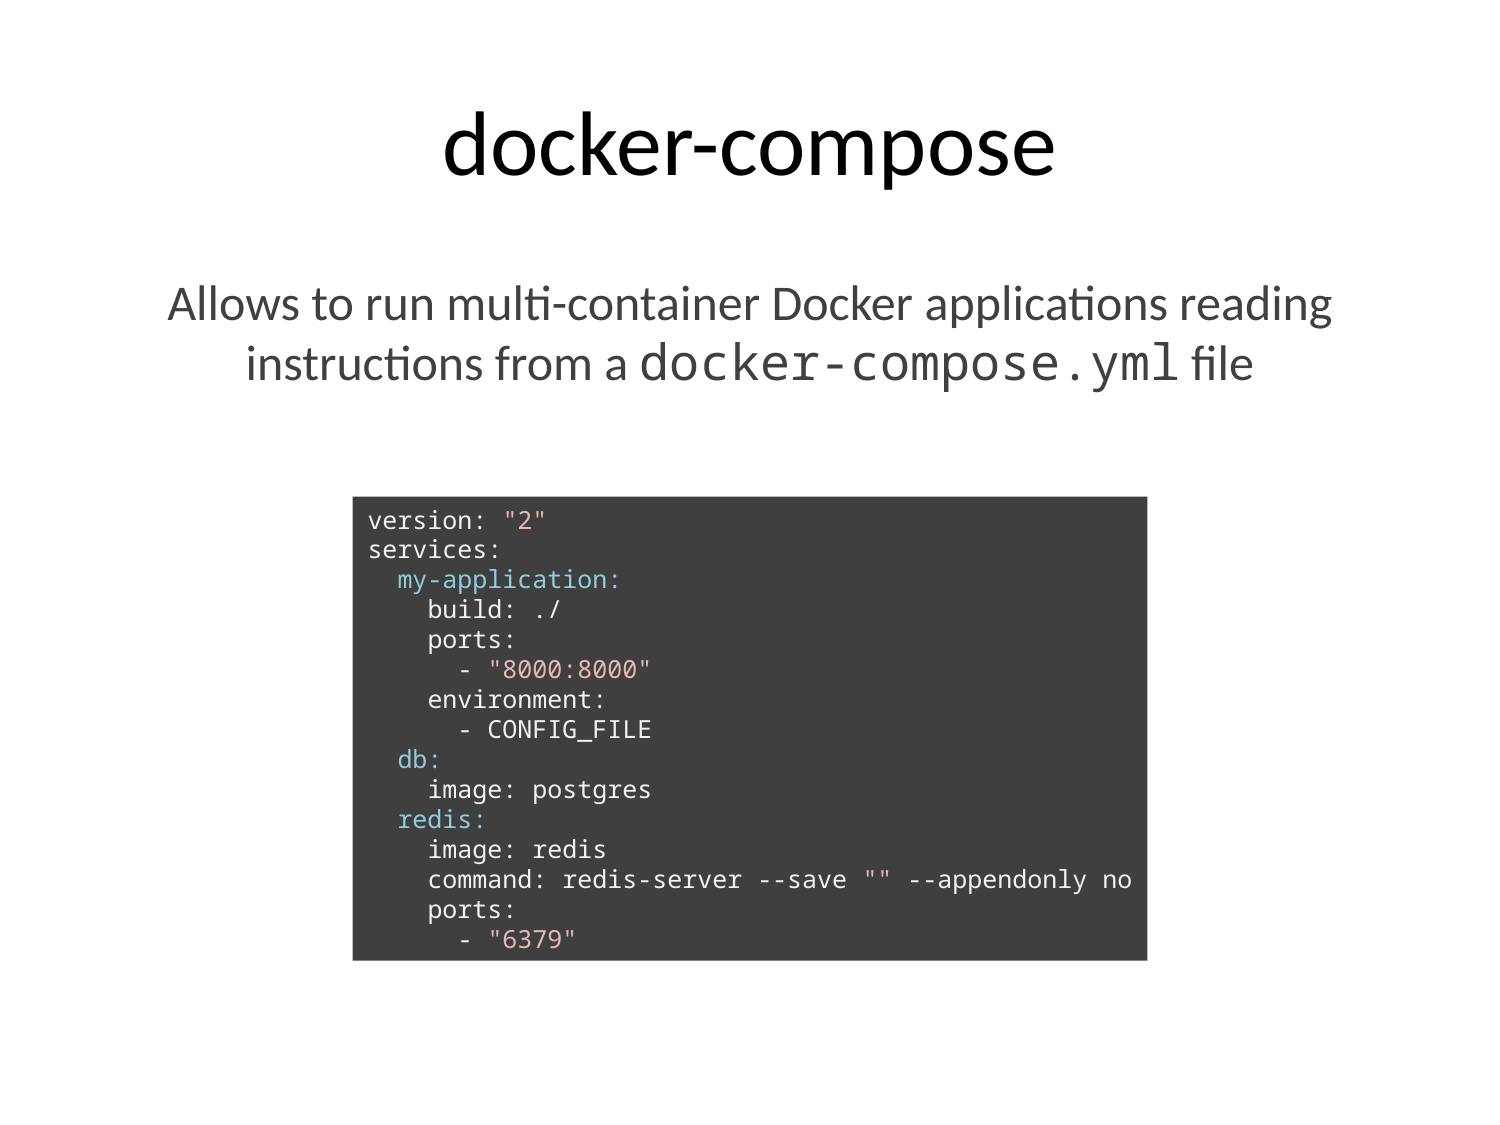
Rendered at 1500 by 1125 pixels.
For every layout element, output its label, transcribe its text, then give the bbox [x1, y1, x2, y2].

text_box version: "2" services: my-application: build: ./ ports: - "8000:8000" environment: - CONFIG_FILE db: image: postgres redis: image: redis command: redis-server --save "" --appendonly no ports: - "6379" [352, 496, 1148, 961]
title docker-compose [74, 14, 1426, 261]
list Allows to run multi-container Docker applications reading instructions from a docker-compose.yml file [74, 261, 1426, 1125]
